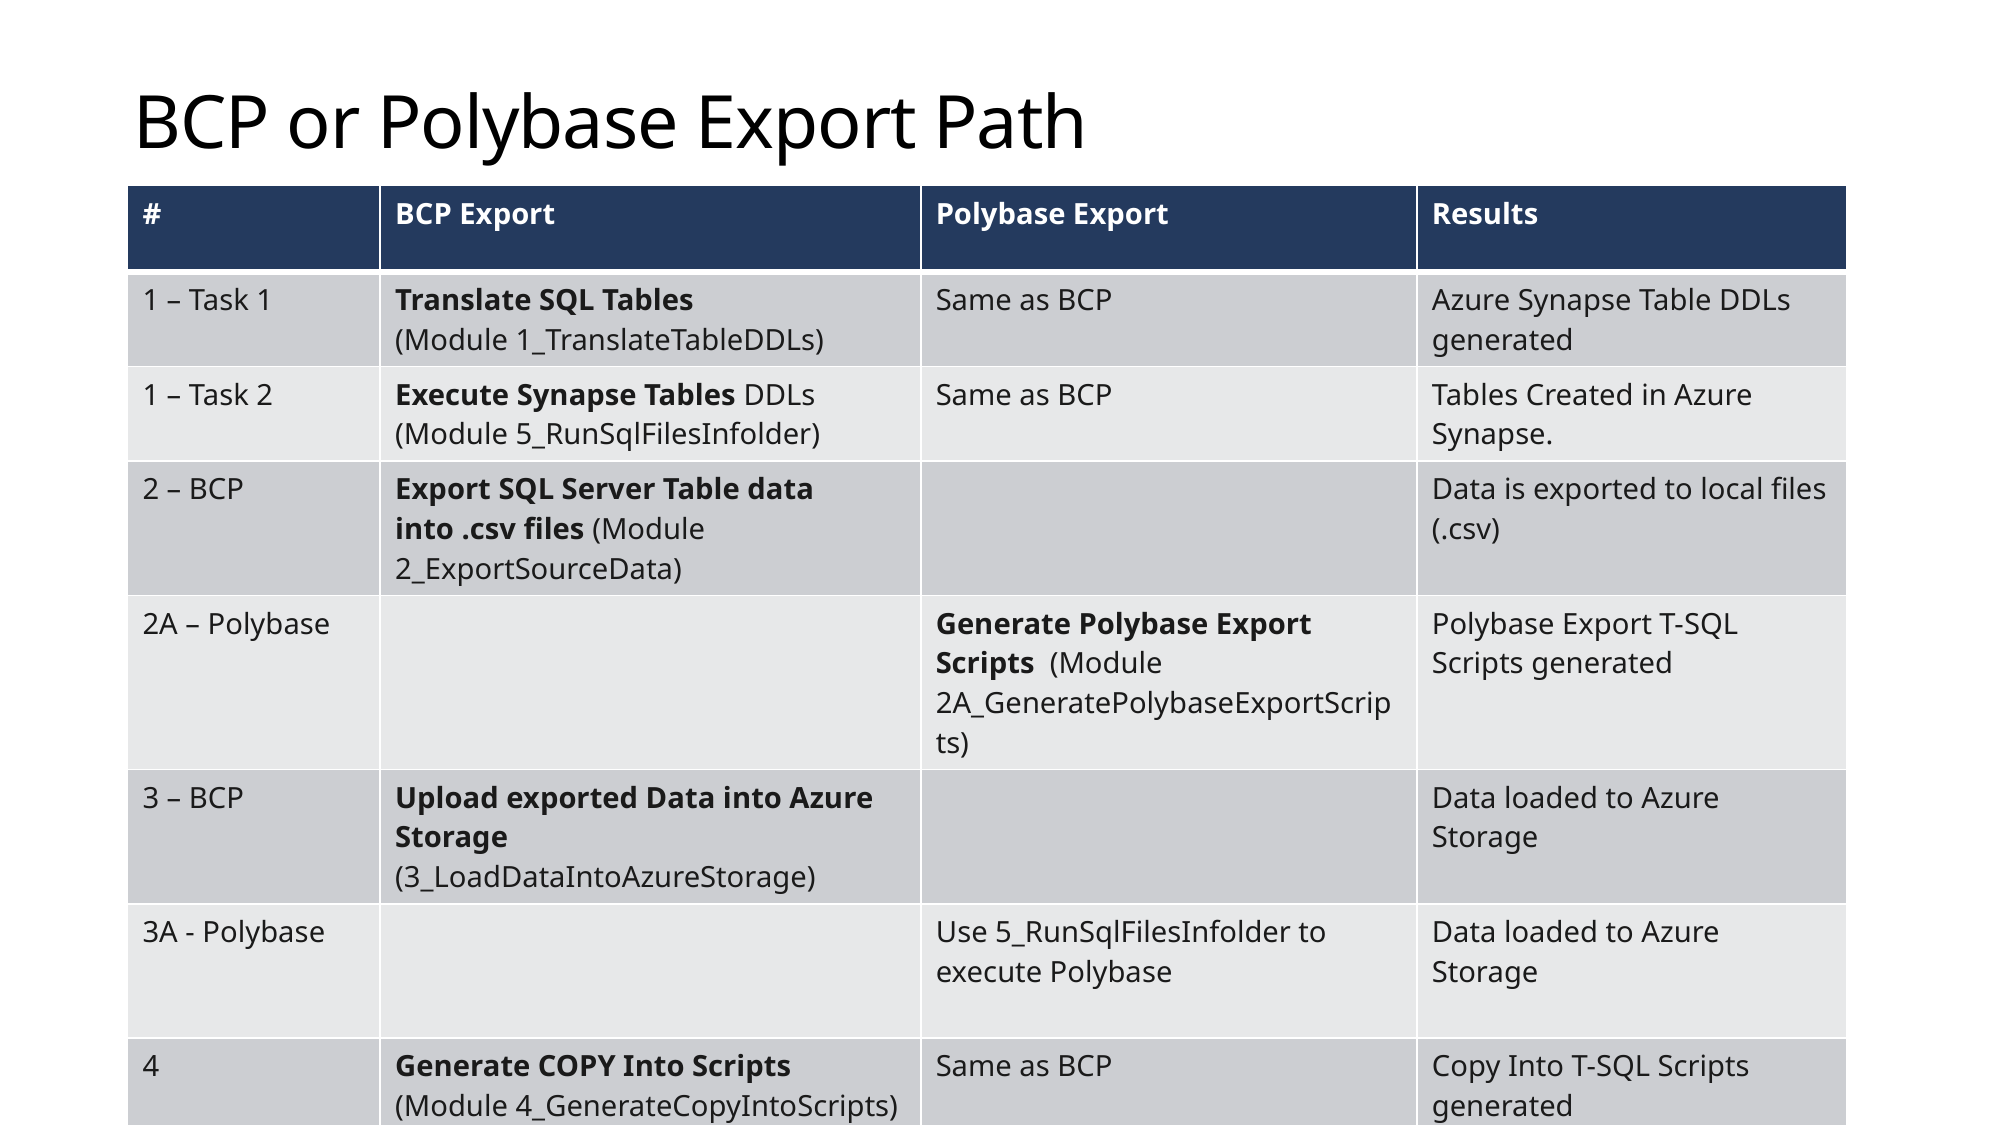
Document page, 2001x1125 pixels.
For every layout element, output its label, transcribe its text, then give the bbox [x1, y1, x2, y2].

table_header Results [1418, 186, 1846, 269]
title BCP or Polybase Export Path [96, 75, 1904, 166]
table_cell Generate COPY Into Scripts (Module 4_GenerateCopyIntoScripts) [381, 1039, 920, 1125]
table_cell 3 – BCP [128, 770, 379, 903]
table_cell 1 – Task 2 [128, 367, 379, 460]
table_cell Azure Synapse Table DDLs generated [1418, 275, 1846, 366]
table_cell 3A - Polybase [128, 905, 379, 1037]
table_cell Upload exported Data into Azure Storage (3_LoadDataIntoAzureStorage) [381, 770, 920, 903]
table_header BCP Export [381, 186, 920, 269]
table_cell 2A – Polybase [128, 596, 379, 769]
table_header # [128, 186, 379, 269]
table_cell Use 5_RunSqlFilesInfolder to execute Polybase [922, 905, 1416, 1037]
table_cell Copy Into T-SQL Scripts generated [1418, 1039, 1846, 1125]
table_cell [381, 596, 920, 769]
table_cell Data loaded to Azure Storage [1418, 905, 1846, 1037]
table_cell Data loaded to Azure Storage [1418, 770, 1846, 903]
table_cell Polybase Export T-SQL Scripts generated [1418, 596, 1846, 769]
table_cell Same as BCP [922, 275, 1416, 366]
table_cell Same as BCP [922, 367, 1416, 460]
table_cell Same as BCP [922, 1039, 1416, 1125]
table_cell Translate SQL Tables (Module 1_TranslateTableDDLs) [381, 275, 920, 366]
table_cell [922, 462, 1416, 595]
table_cell Tables Created in Azure Synapse. [1418, 367, 1846, 460]
table_cell 1 – Task 1 [128, 275, 379, 366]
table_cell Export SQL Server Table data into .csv files (Module 2_ExportSourceData) [381, 462, 920, 595]
table_cell [381, 905, 920, 1037]
table_cell 4 [128, 1039, 379, 1125]
table_cell Generate Polybase Export Scripts (Module 2A_GeneratePolybaseExportScripts) [922, 596, 1416, 769]
table_cell Data is exported to local files (.csv) [1418, 462, 1846, 595]
table_cell Execute Synapse Tables DDLs (Module 5_RunSqlFilesInfolder) [381, 367, 920, 460]
table_header Polybase Export [922, 186, 1416, 269]
table_cell 2 – BCP [128, 462, 379, 595]
table_cell [922, 770, 1416, 903]
